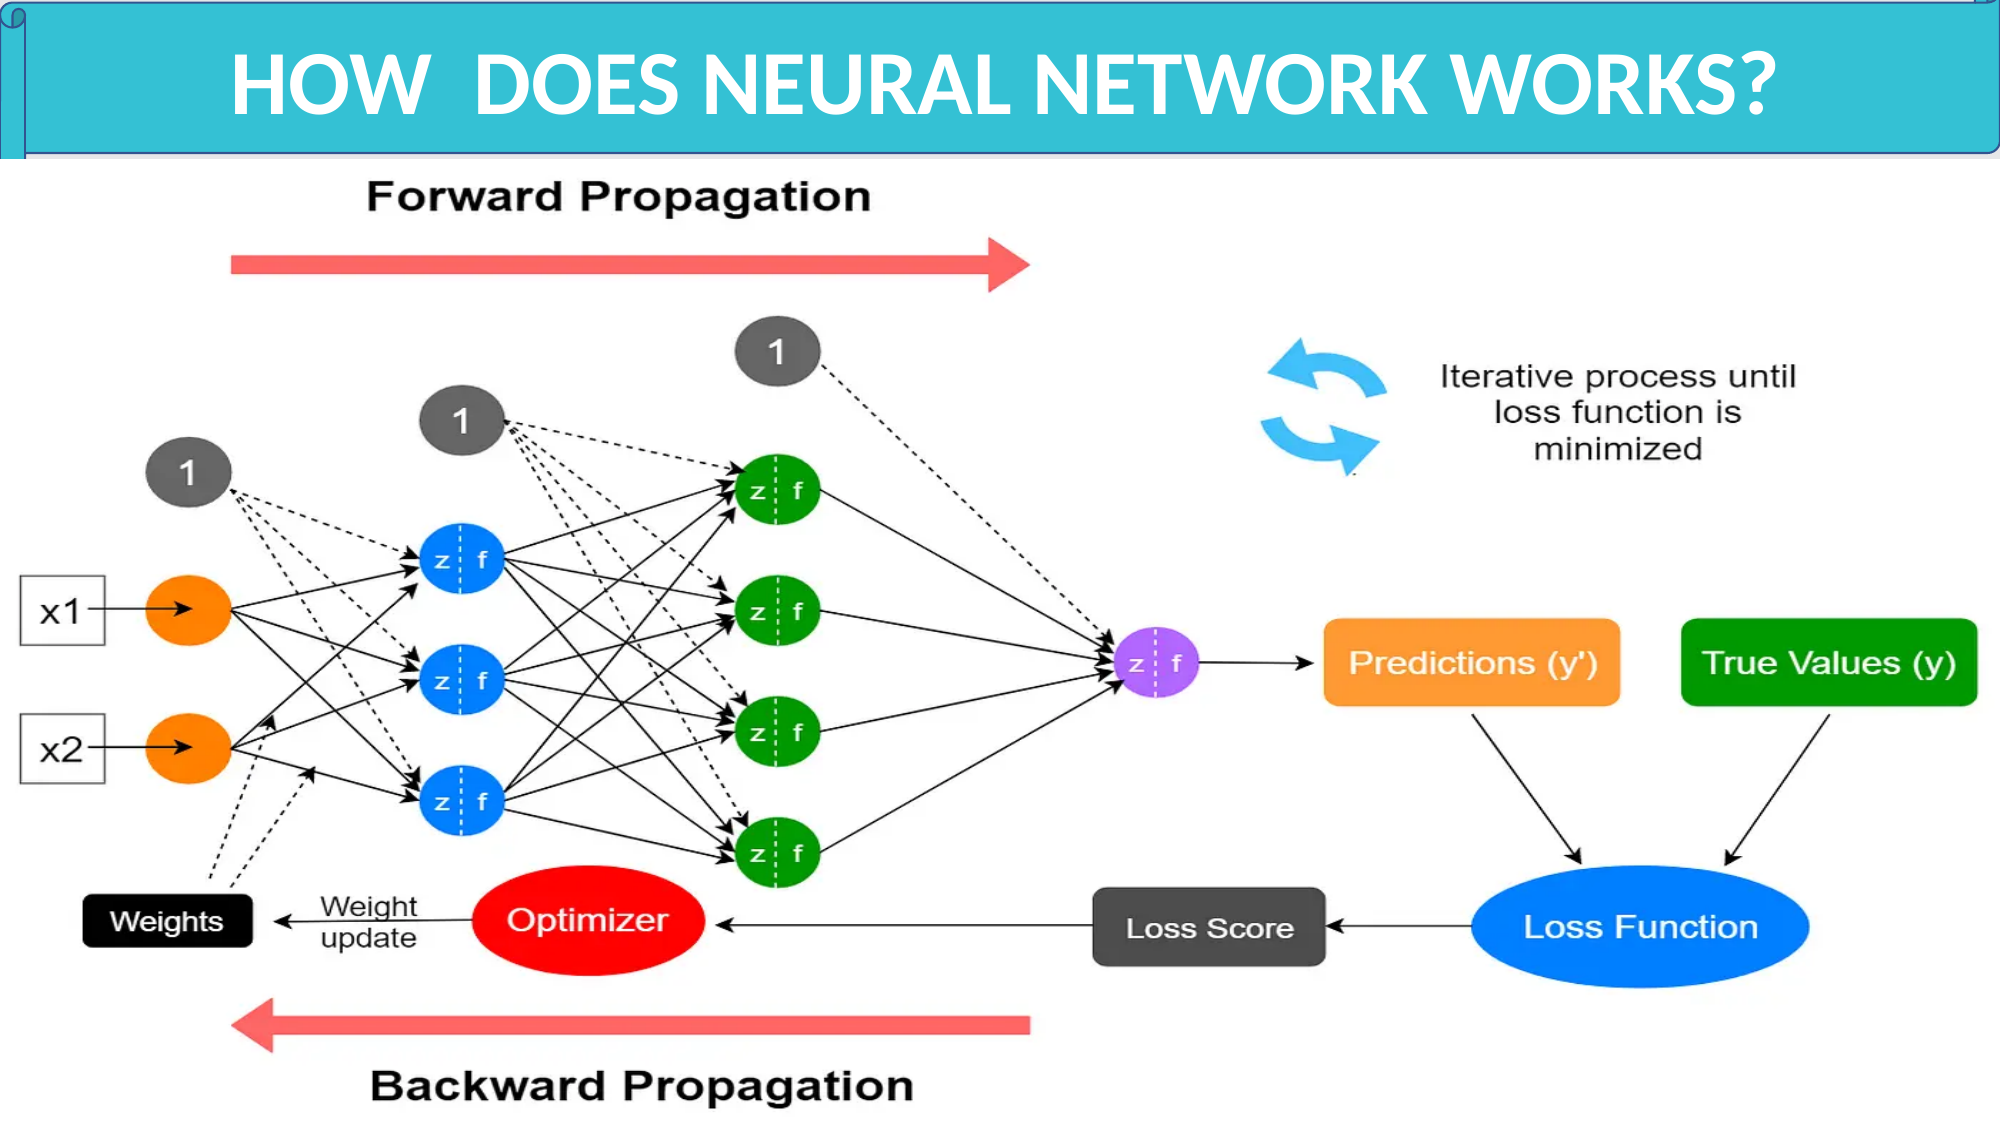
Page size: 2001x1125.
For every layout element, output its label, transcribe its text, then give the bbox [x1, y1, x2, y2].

text_box HOW DOES NEURAL NETWORK WORKS? [0, 0, 2000, 159]
picture [0, 159, 2000, 1125]
